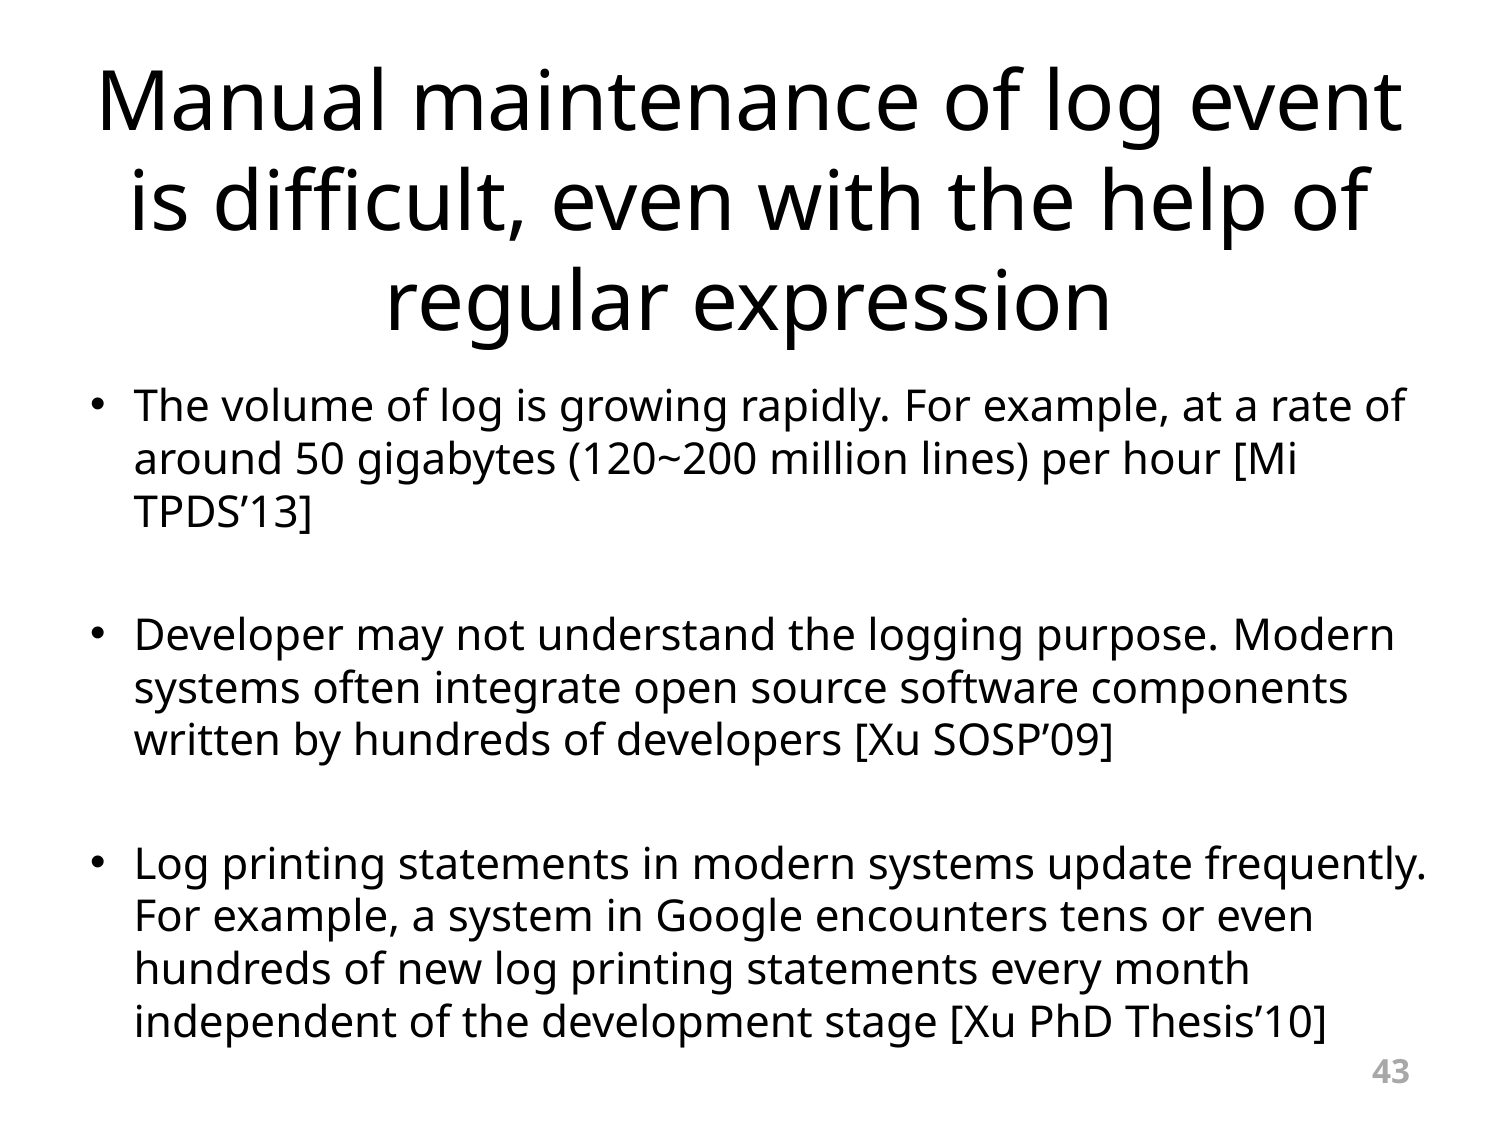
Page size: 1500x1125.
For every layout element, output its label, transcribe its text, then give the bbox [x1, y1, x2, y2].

text_box The volume of log is growing rapidly. For example, at a rate of around 50 gigabytes (120~200 million lines) per hour [Mi TPDS’13] Developer may not understand the logging purpose. Modern systems often integrate open source software components written by hundreds of developers [Xu SOSP’09] Log printing statements in modern systems update frequently. For example, a system in Google encounters tens or even hundreds of new log printing statements every month independent of the development stage [Xu PhD Thesis’10] [75, 370, 1450, 1125]
title Manual maintenance of log event is difficult, even with the help of regular expression [75, 45, 1425, 350]
